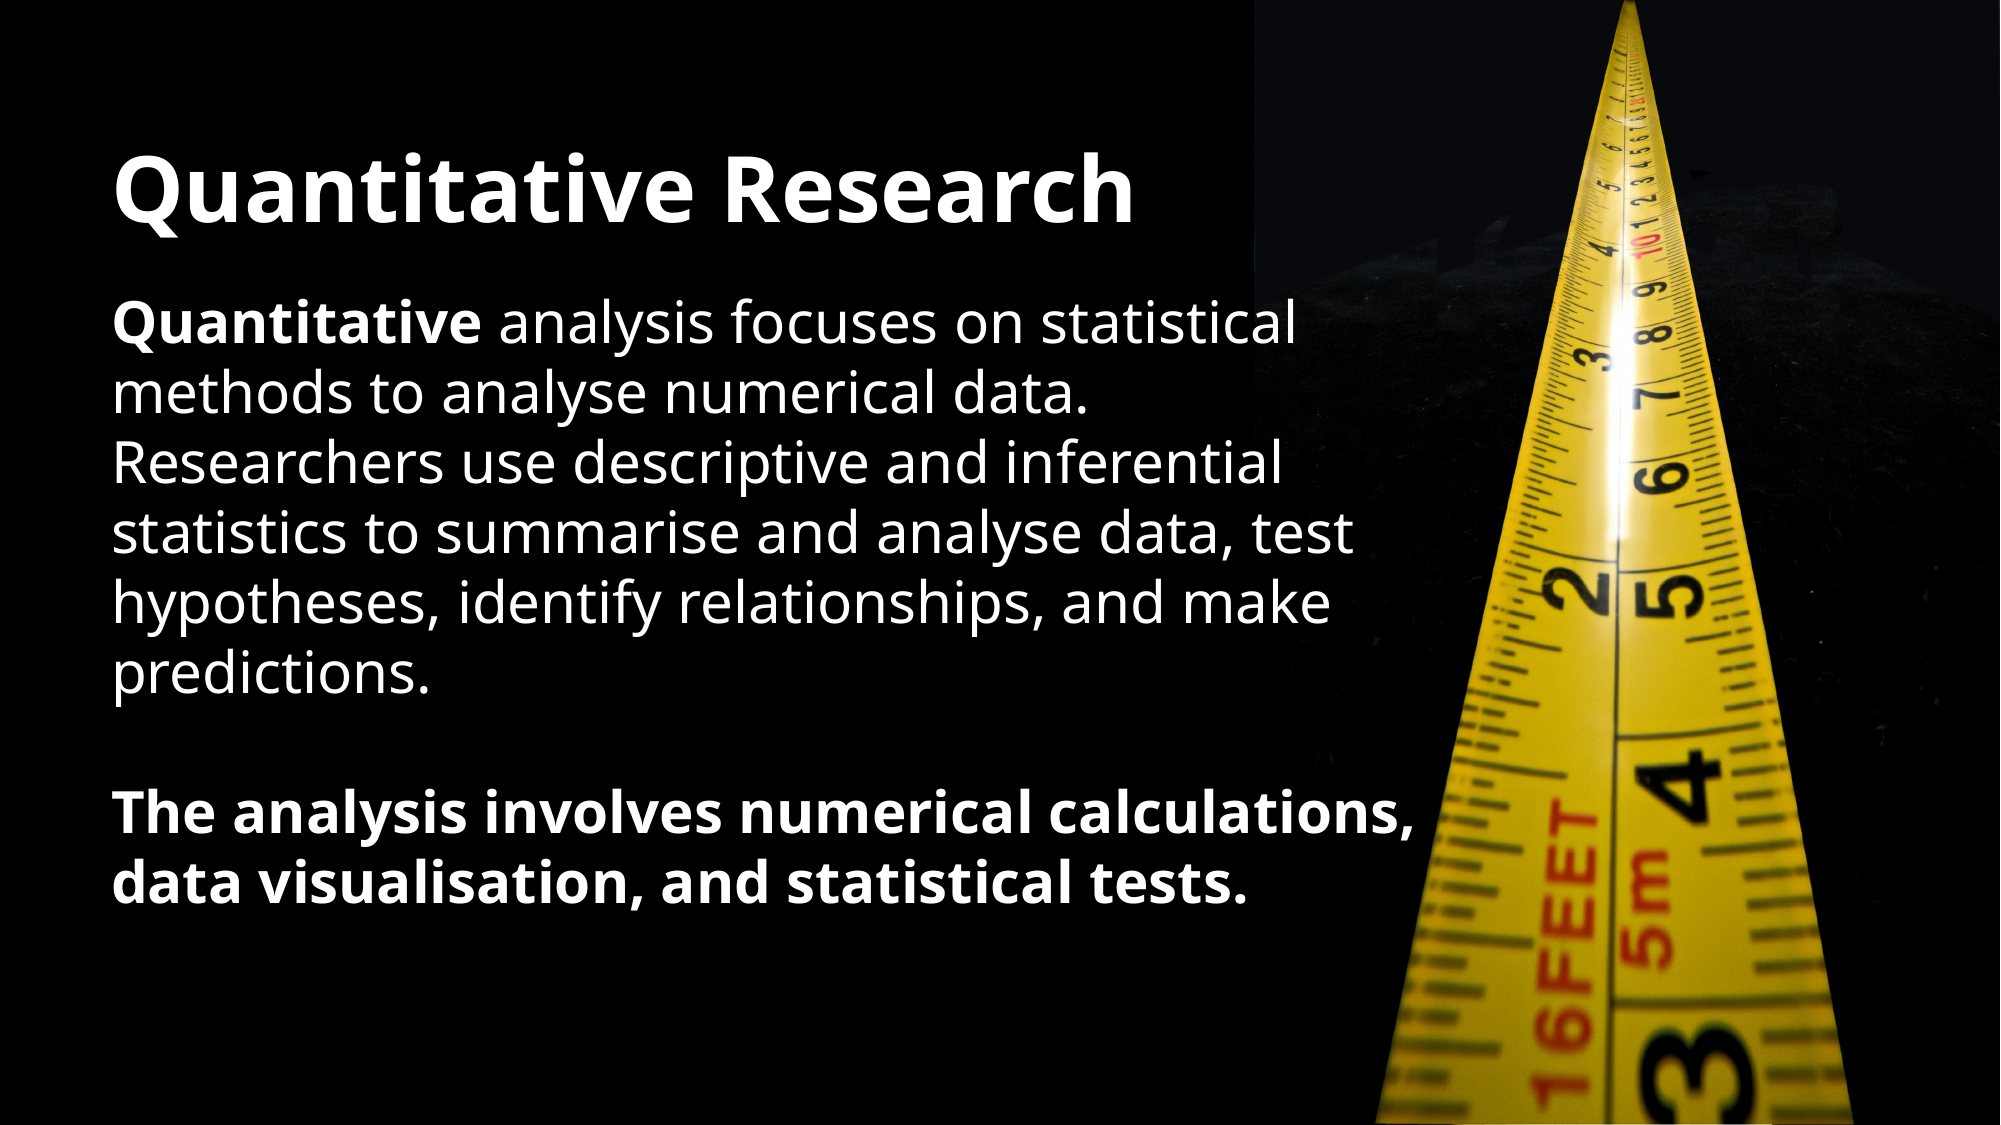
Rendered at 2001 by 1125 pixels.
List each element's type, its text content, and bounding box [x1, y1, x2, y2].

picture [1254, 0, 2000, 1125]
text_box Quantitative Research Quantitative analysis focuses on statistical methods to analyse numerical data. Researchers use descriptive and inferential statistics to summarise and analyse data, test hypotheses, identify relationships, and make predictions. The analysis involves numerical calculations, data visualisation, and statistical tests. [96, 123, 1254, 923]
